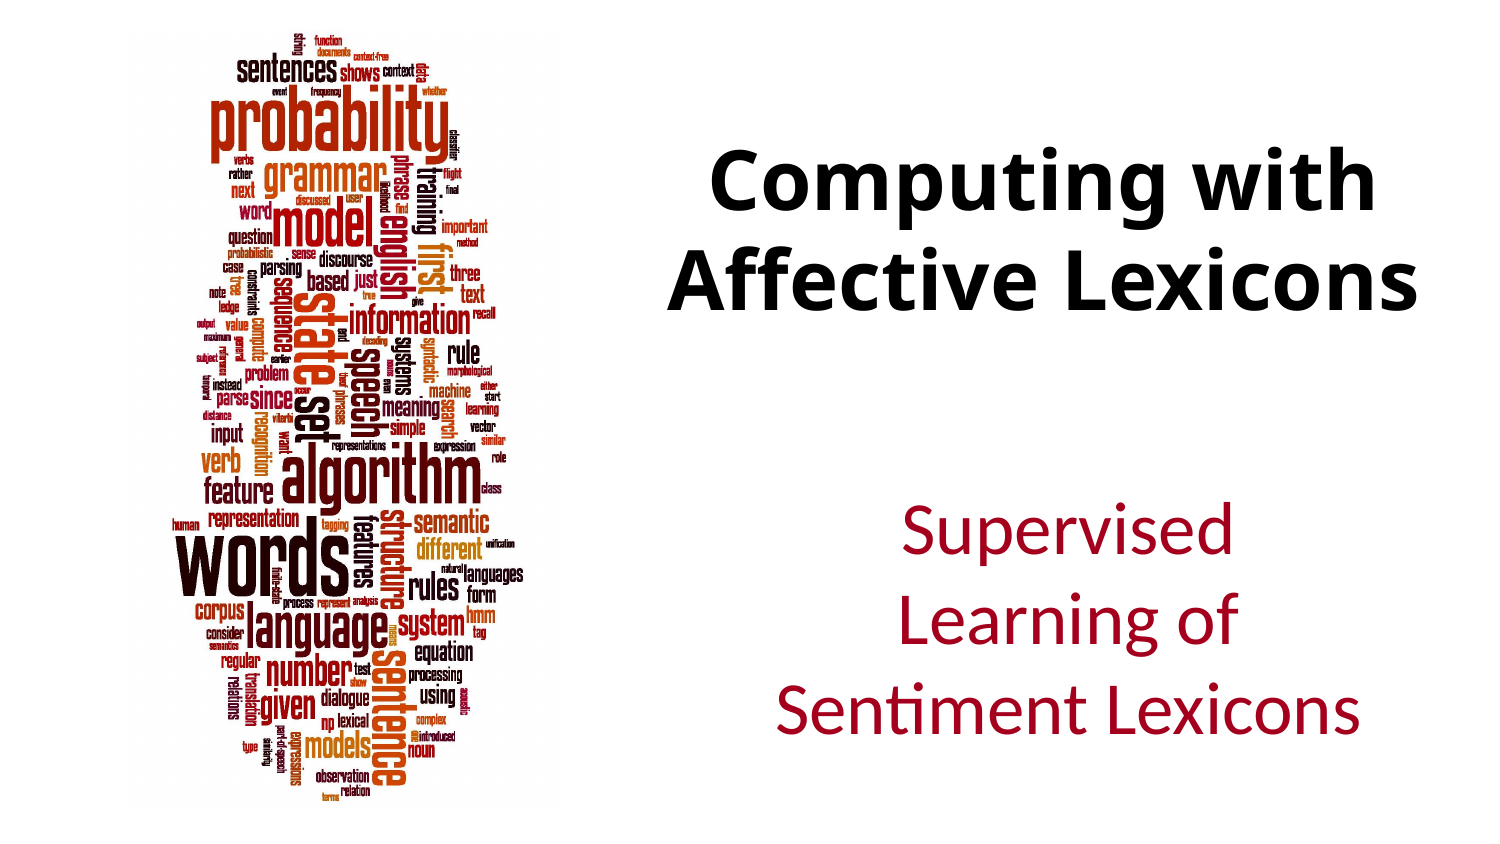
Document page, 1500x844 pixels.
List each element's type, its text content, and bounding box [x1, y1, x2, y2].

picture [128, 27, 563, 810]
subtitle Supervised Learning of Sentiment Lexicons [750, 471, 1388, 747]
title Computing with Affective Lexicons [650, 21, 1438, 335]
